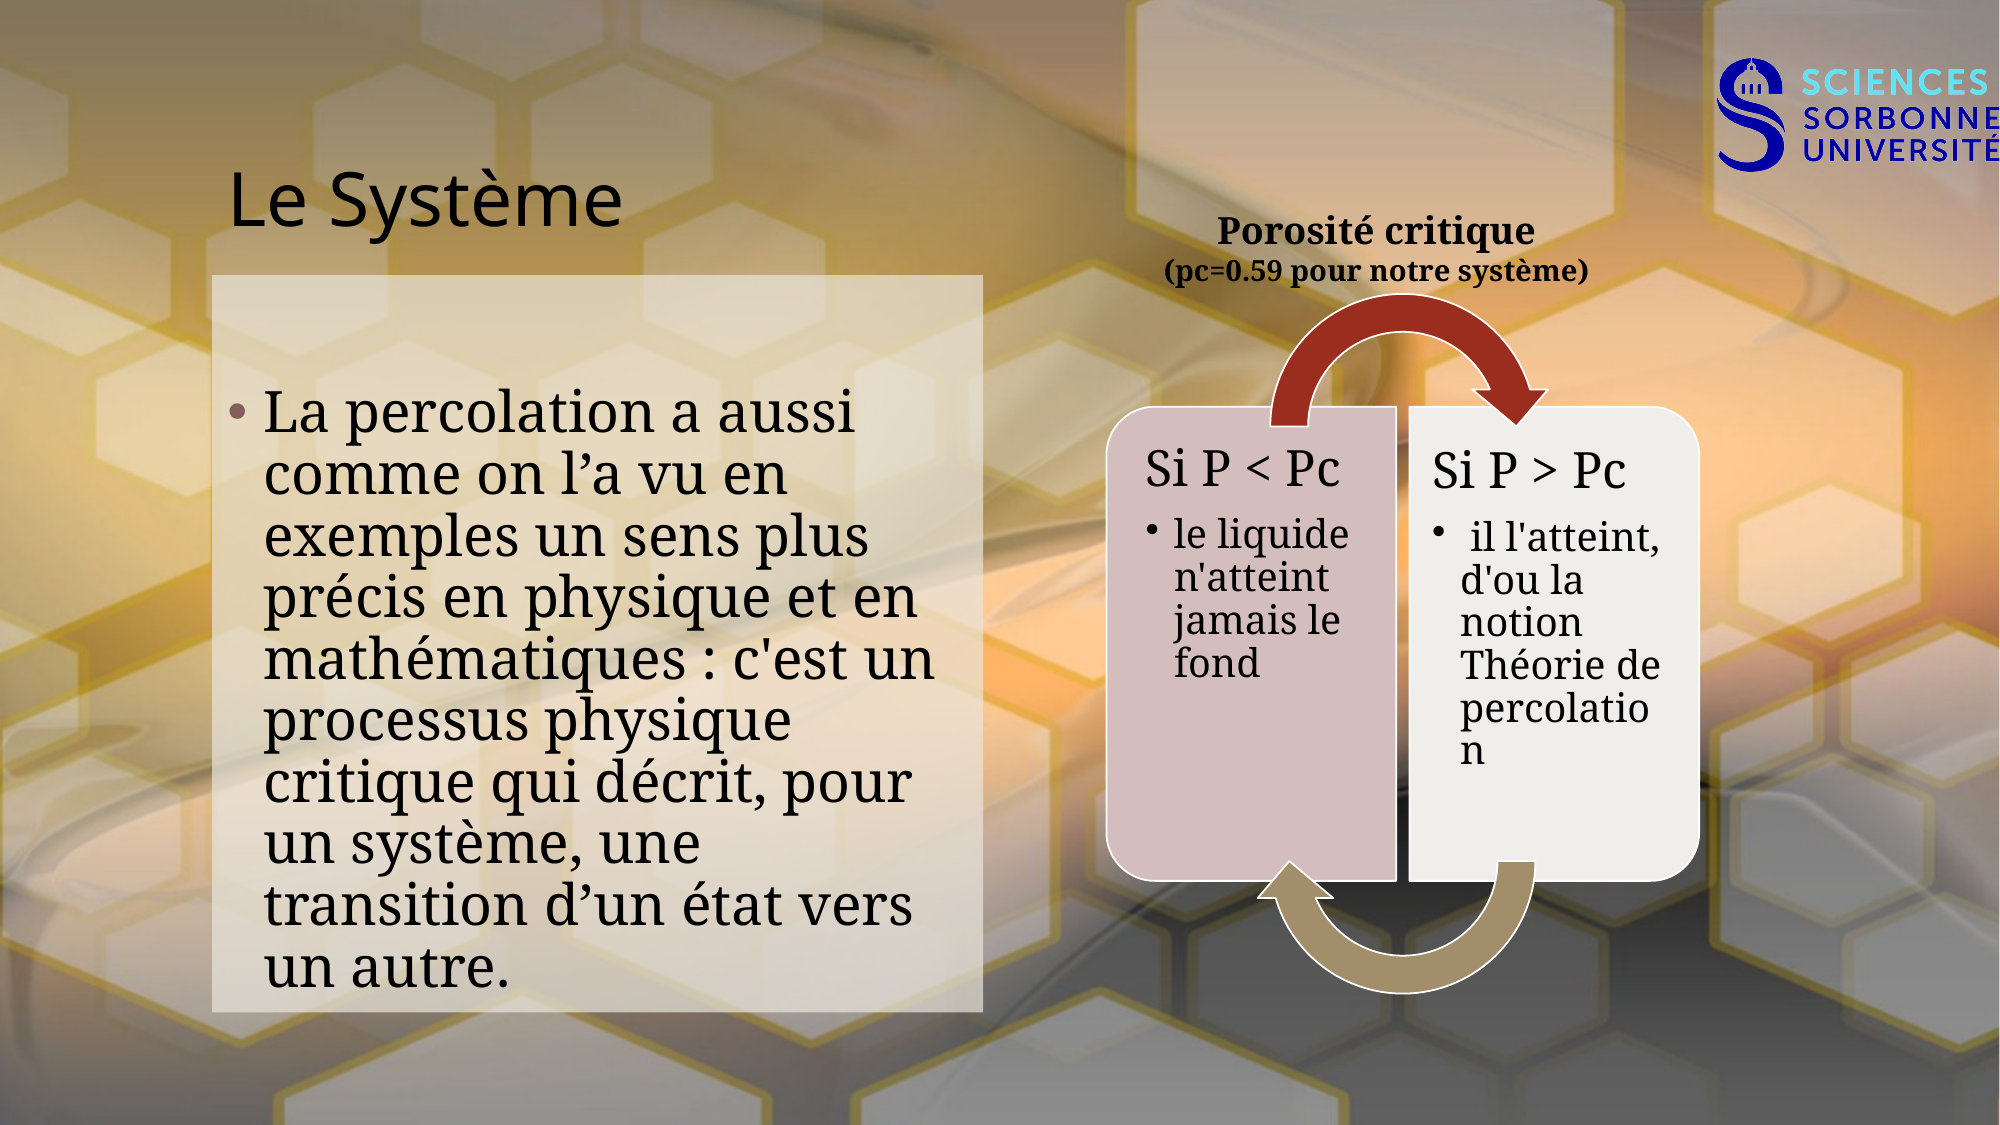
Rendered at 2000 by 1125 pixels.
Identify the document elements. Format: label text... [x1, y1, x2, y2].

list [1017, 274, 1789, 1013]
text_box Porosité critique (pc=0.59 pour notre système) [1148, 199, 1605, 274]
title Le Système [212, 62, 1788, 250]
list La percolation a aussi comme on l’a vu en exemples un sens plus précis en physique et en mathématiques : c'est un processus physique critique qui décrit, pour un système, une transition d’un état vers un autre. [212, 275, 984, 1013]
picture [0, 0, 2000, 1125]
